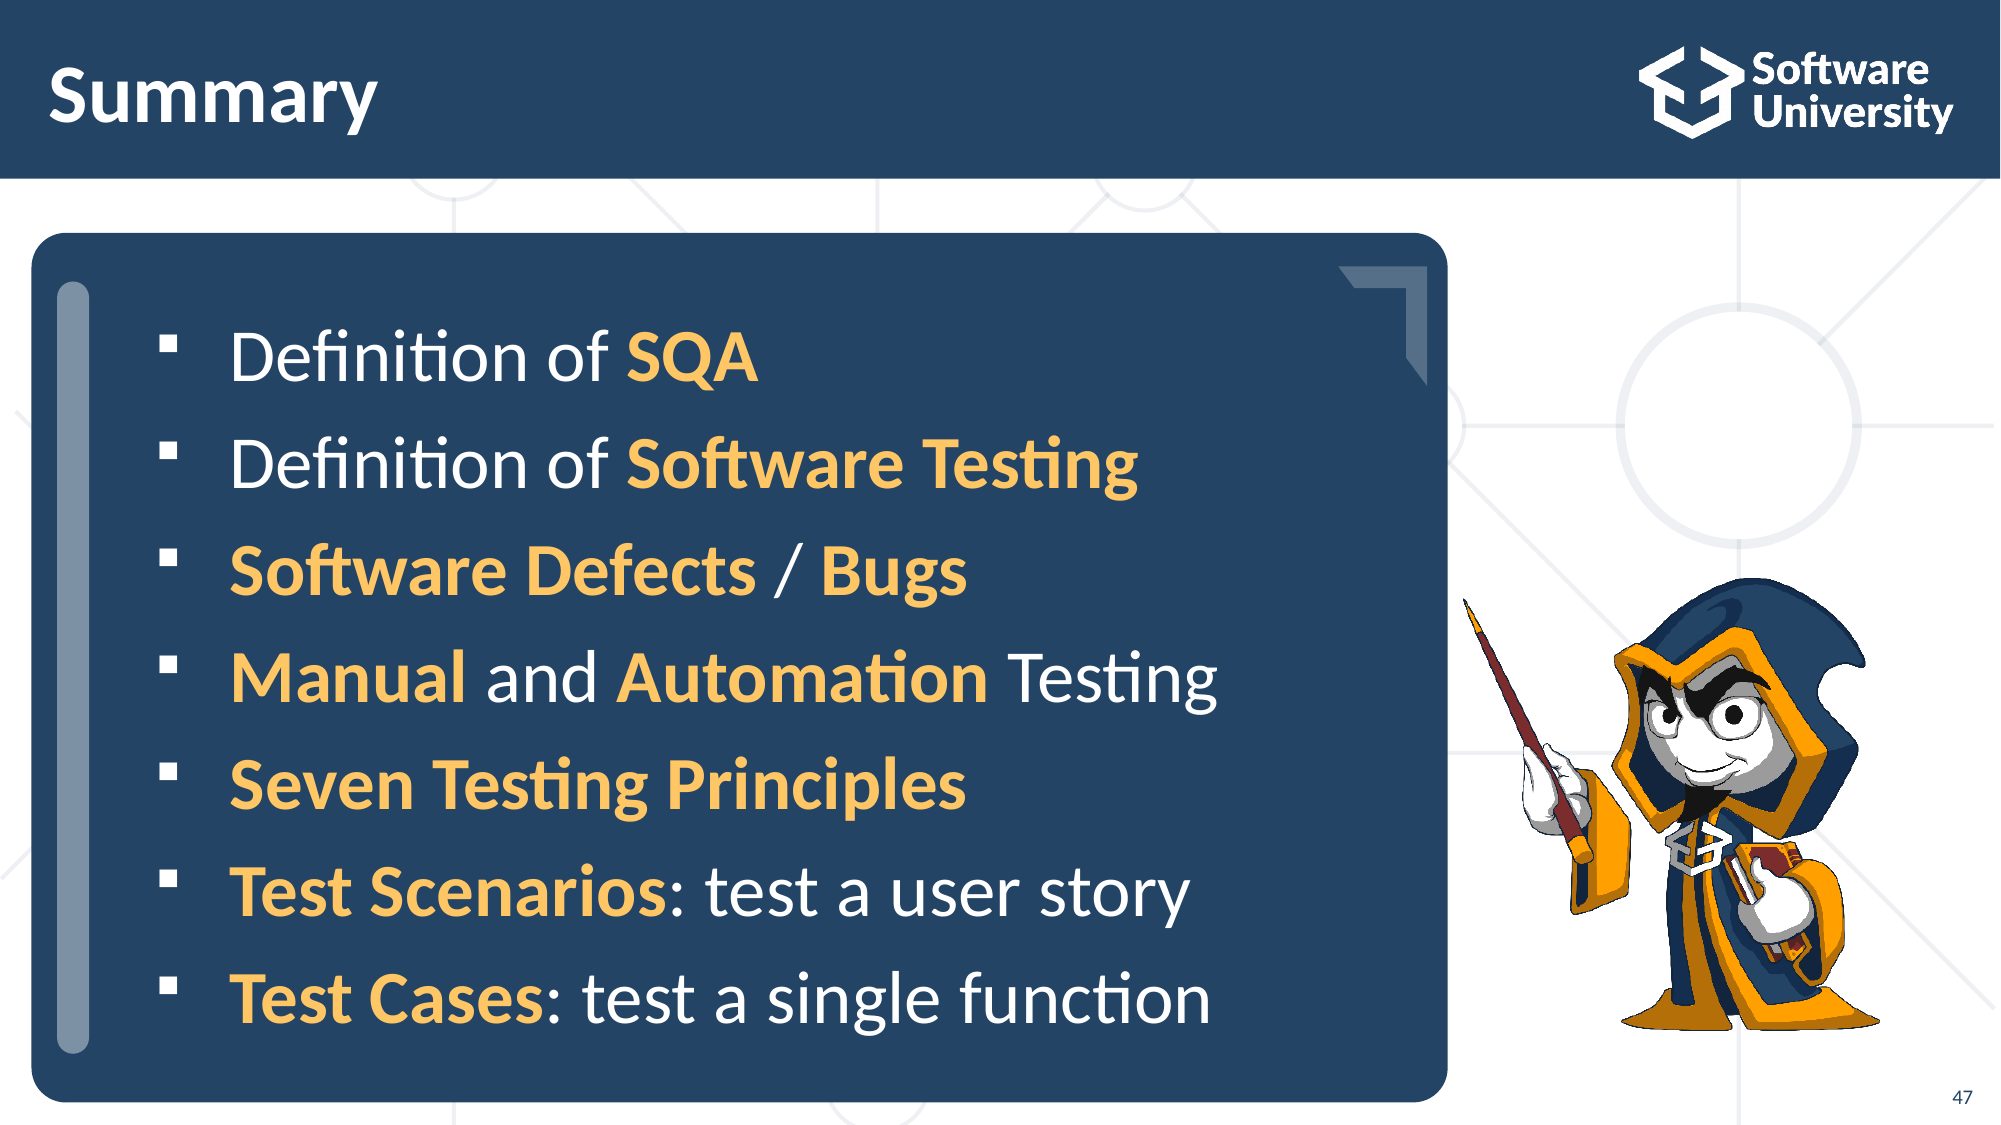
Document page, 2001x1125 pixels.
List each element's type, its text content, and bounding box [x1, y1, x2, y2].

picture [1639, 46, 1954, 139]
slide_number 47 [1927, 1067, 1989, 1117]
picture [1447, 537, 1921, 1050]
title Summary [31, 16, 1625, 162]
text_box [31, 232, 1448, 1103]
